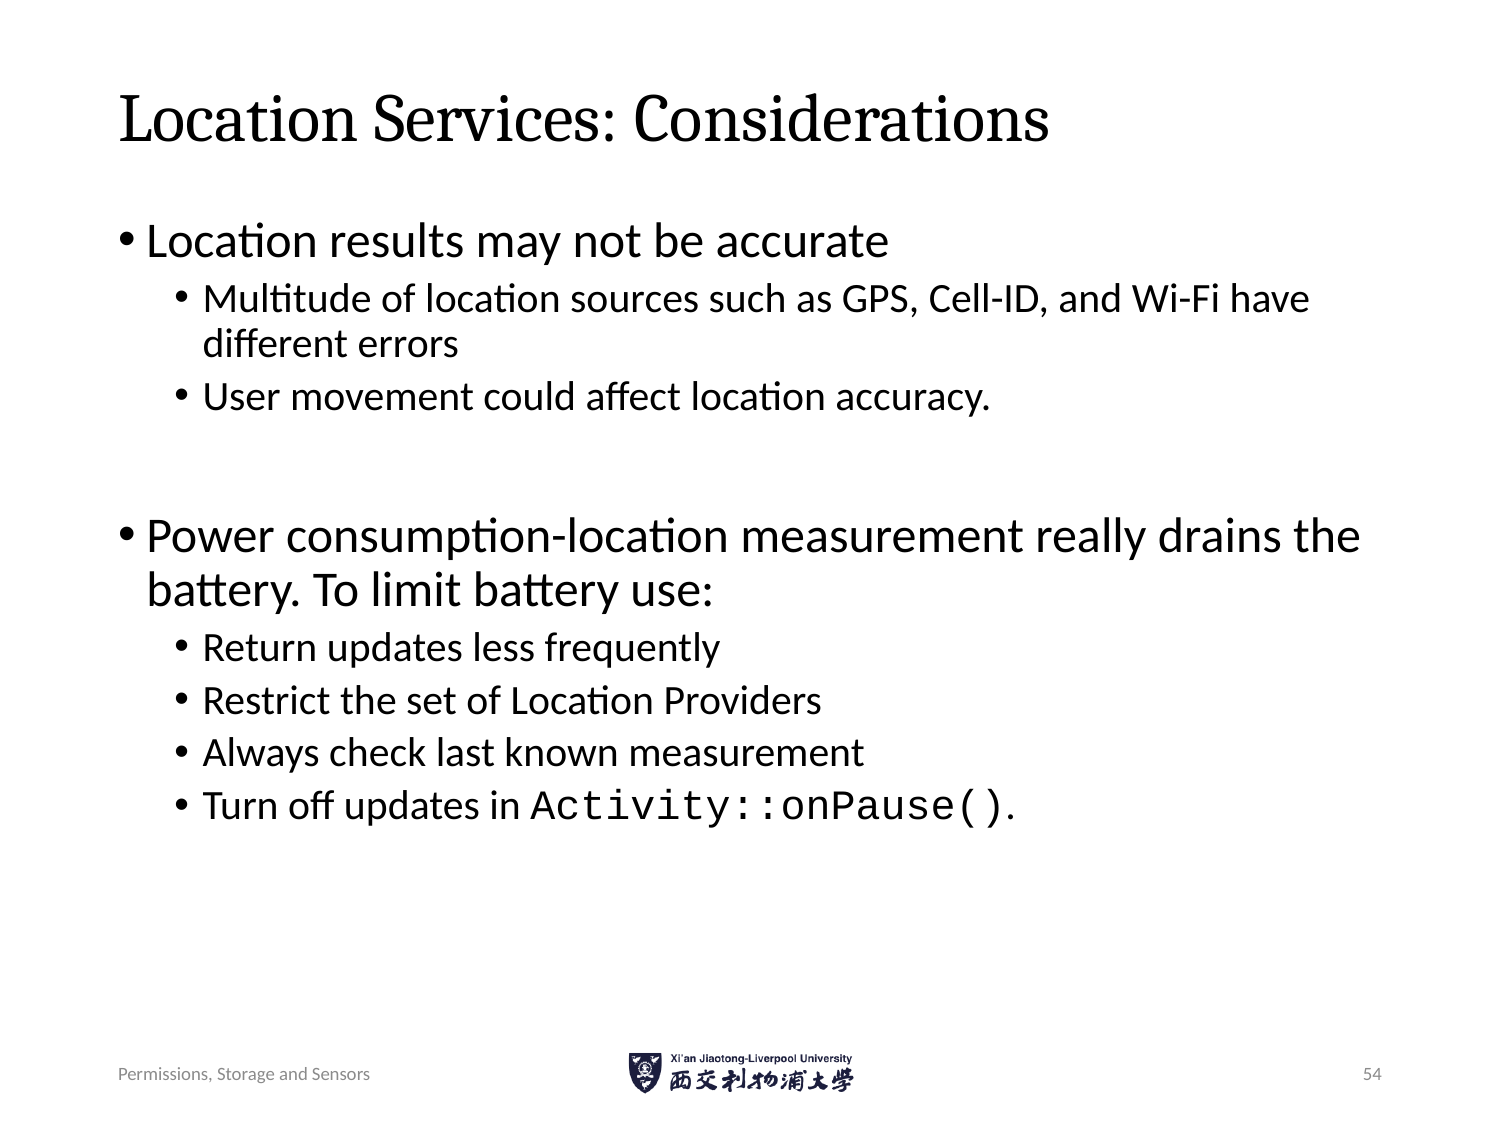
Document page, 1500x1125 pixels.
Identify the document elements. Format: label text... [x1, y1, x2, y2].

list Location results may not be accurate Multitude of location sources such as GPS, Cell-ID, and Wi-Fi have different errors User movement could affect location accuracy. Power consumption-location measurement really drains the battery. To limit battery use: Return updates less frequently Restrict the set of Location Providers Always check last known measurement Turn off updates in Activity::onPause(). [103, 206, 1397, 1014]
title Location Services: Considerations [103, 59, 1397, 178]
slide_number Permissions, Storage and Sensors [103, 1042, 441, 1103]
picture [625, 1049, 857, 1096]
slide_number 54 [1059, 1042, 1397, 1103]
